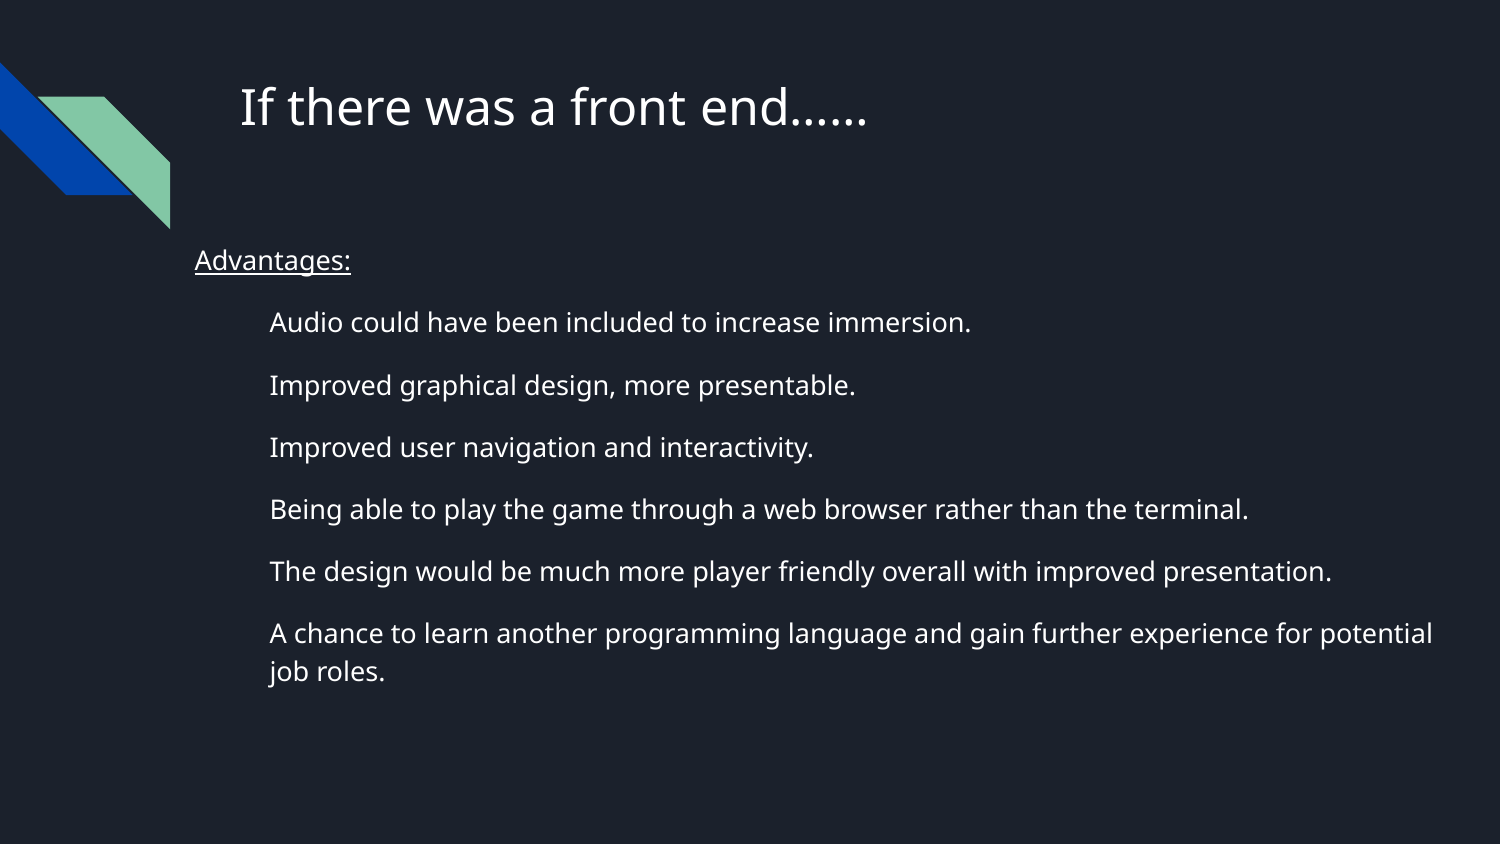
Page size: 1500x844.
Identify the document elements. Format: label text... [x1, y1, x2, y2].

list Advantages: Audio could have been included to increase immersion. Improved graphical design, more presentable. Improved user navigation and interactivity. Being able to play the game through a web browser rather than the terminal. The design would be much more player friendly overall with improved presentation. A chance to learn another programming language and gain further experience for potential job roles. [179, 223, 1471, 793]
title If there was a front end…… [225, 60, 1380, 211]
